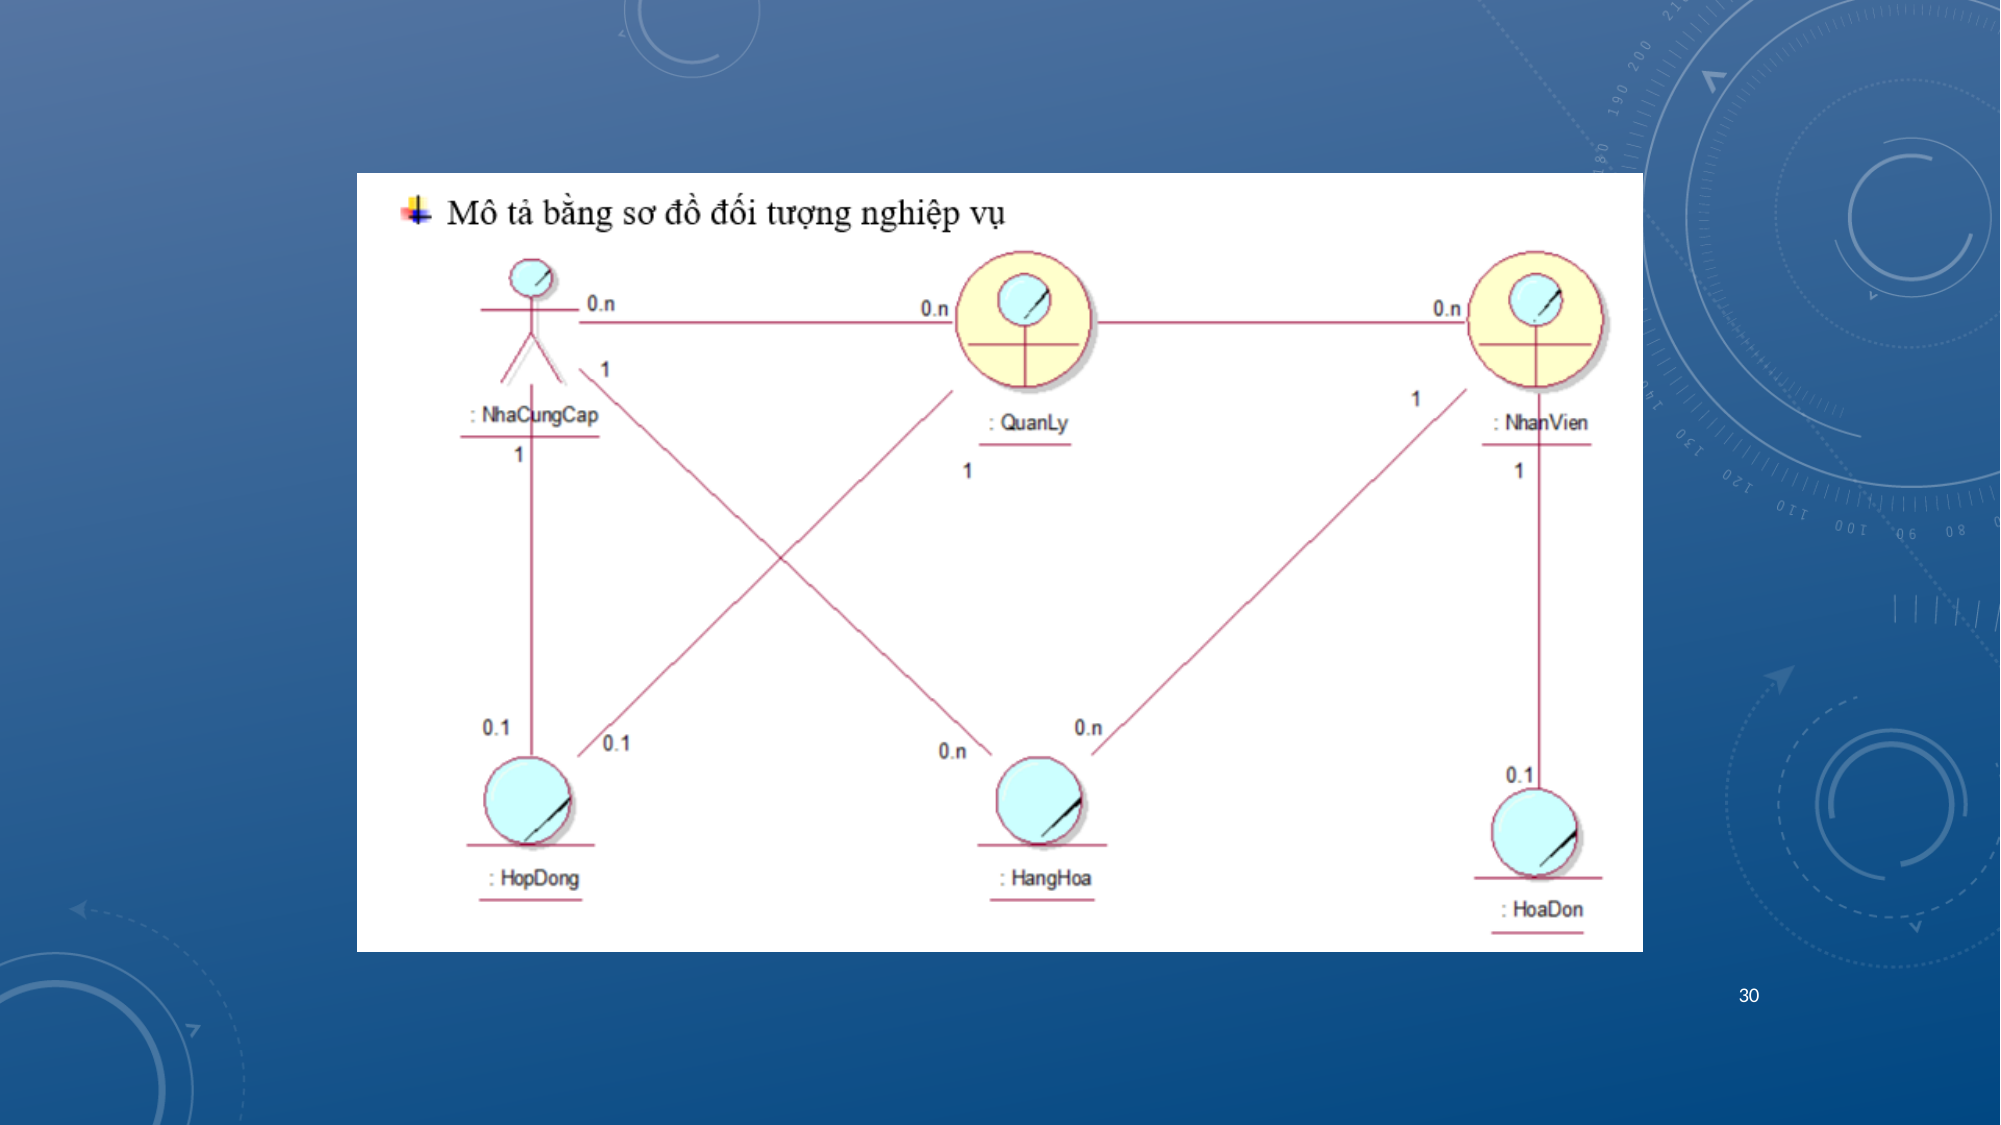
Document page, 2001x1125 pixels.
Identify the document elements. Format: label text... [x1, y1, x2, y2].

slide_number 30 [1684, 963, 1775, 1025]
picture [0, 0, 2000, 1125]
